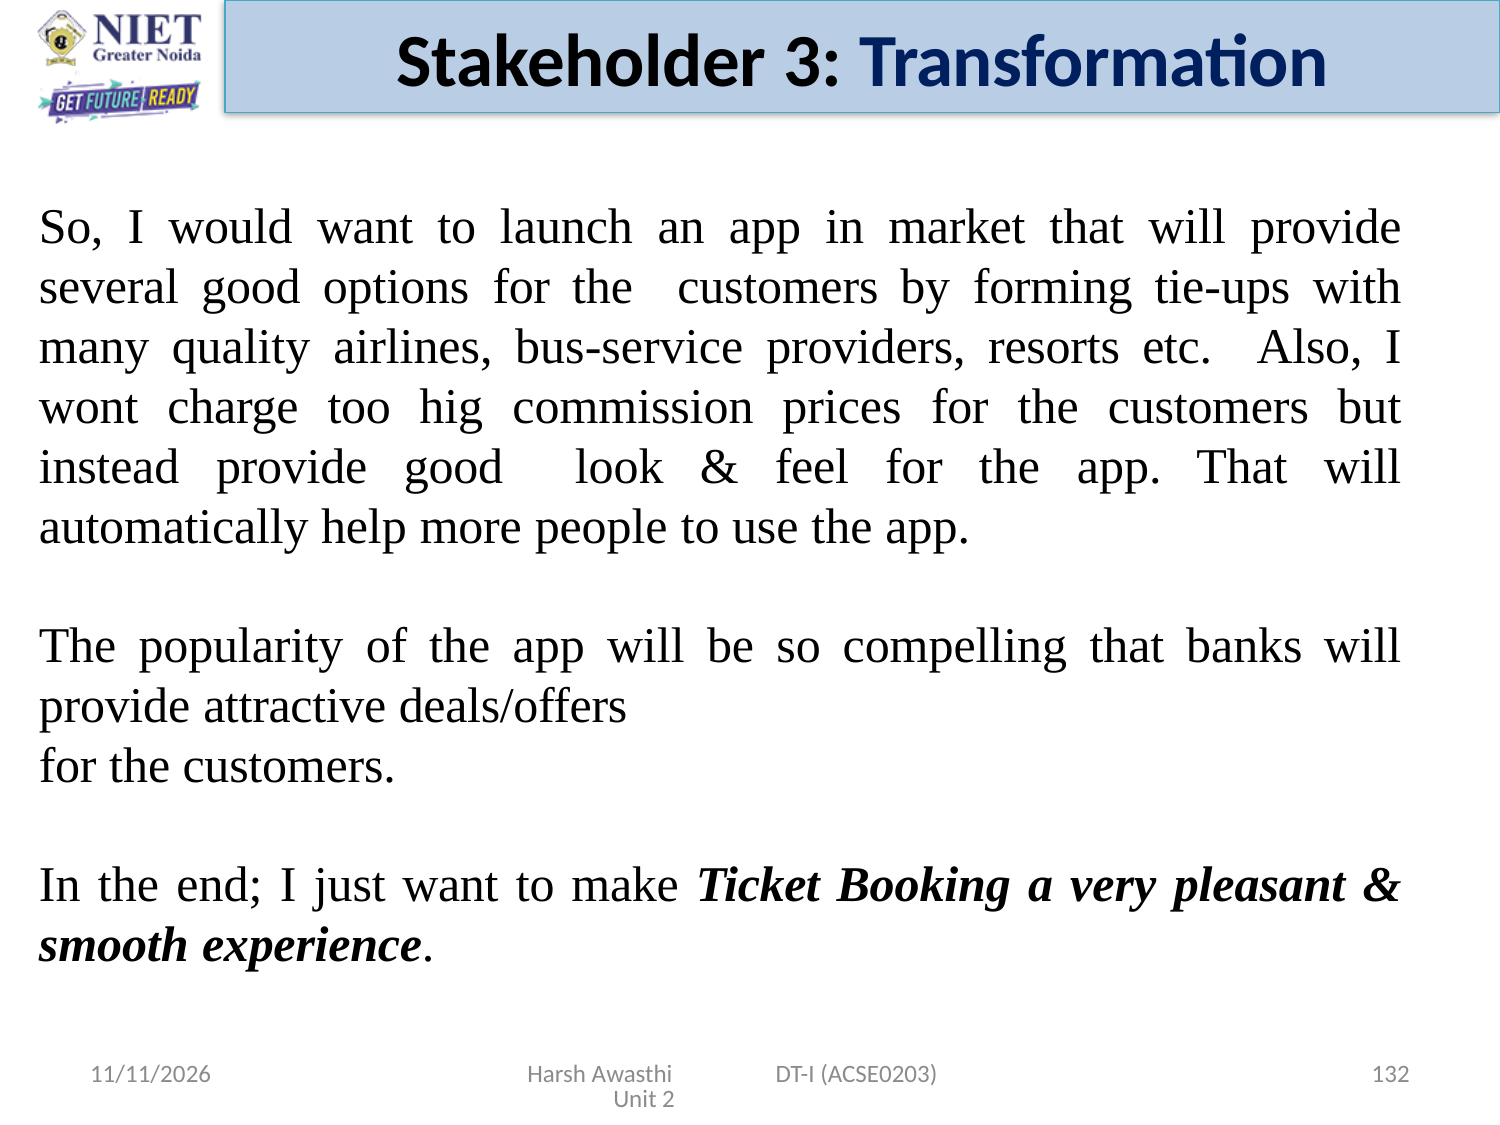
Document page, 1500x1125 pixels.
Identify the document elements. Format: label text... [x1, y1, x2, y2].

footer Harsh Awasthi DT-I (ACSE0203) Unit 2 [512, 1042, 988, 1103]
text_box Stakeholder 3: Transformation [238, 0, 1500, 113]
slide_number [75, 1042, 425, 1103]
picture [0, 0, 238, 135]
text_box So, I would want to launch an app in market that will provide several good options for the customers by forming tie-ups with many quality airlines, bus-service providers, resorts etc. Also, I wont charge too hig commission prices for the customers but instead provide good look & feel for the app. That will automatically help more people to use the app. The popularity of the app will be so compelling that banks will provide attractive deals/offers for the customers. In the end; I just want to make Ticket Booking a very pleasant & smooth experience. [36, 190, 1453, 972]
slide_number 132 [1074, 1042, 1425, 1103]
